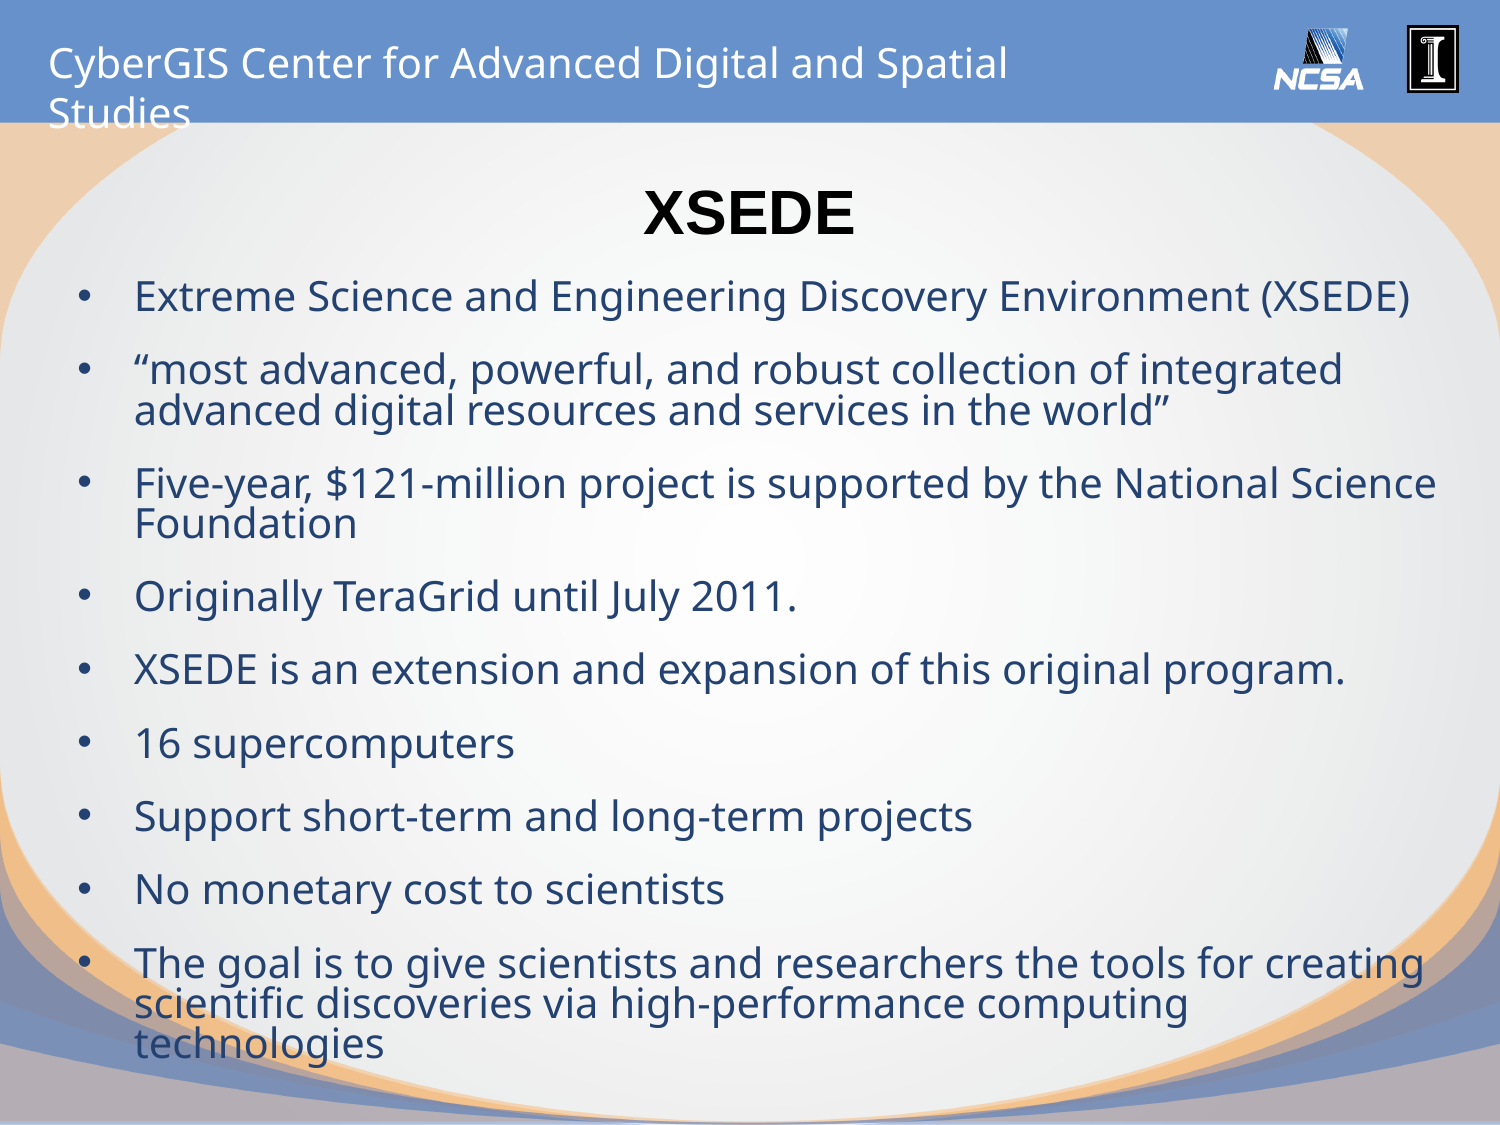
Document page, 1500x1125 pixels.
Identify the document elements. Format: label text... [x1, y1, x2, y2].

picture [0, 0, 1500, 1125]
title XSEDE [75, 0, 1425, 263]
list Extreme Science and Engineering Discovery Environment (XSEDE) “most advanced, powerful, and robust collection of integrated advanced digital resources and services in the world” Five-year, $121-million project is supported by the National Science Foundation Originally TeraGrid until July 2011. XSEDE is an extension and expansion of this original program. 16 supercomputers Support short-term and long-term projects No monetary cost to scientists The goal is to give scientists and researchers the tools for creating scientific discoveries via high-performance computing technologies [62, 272, 1463, 1025]
